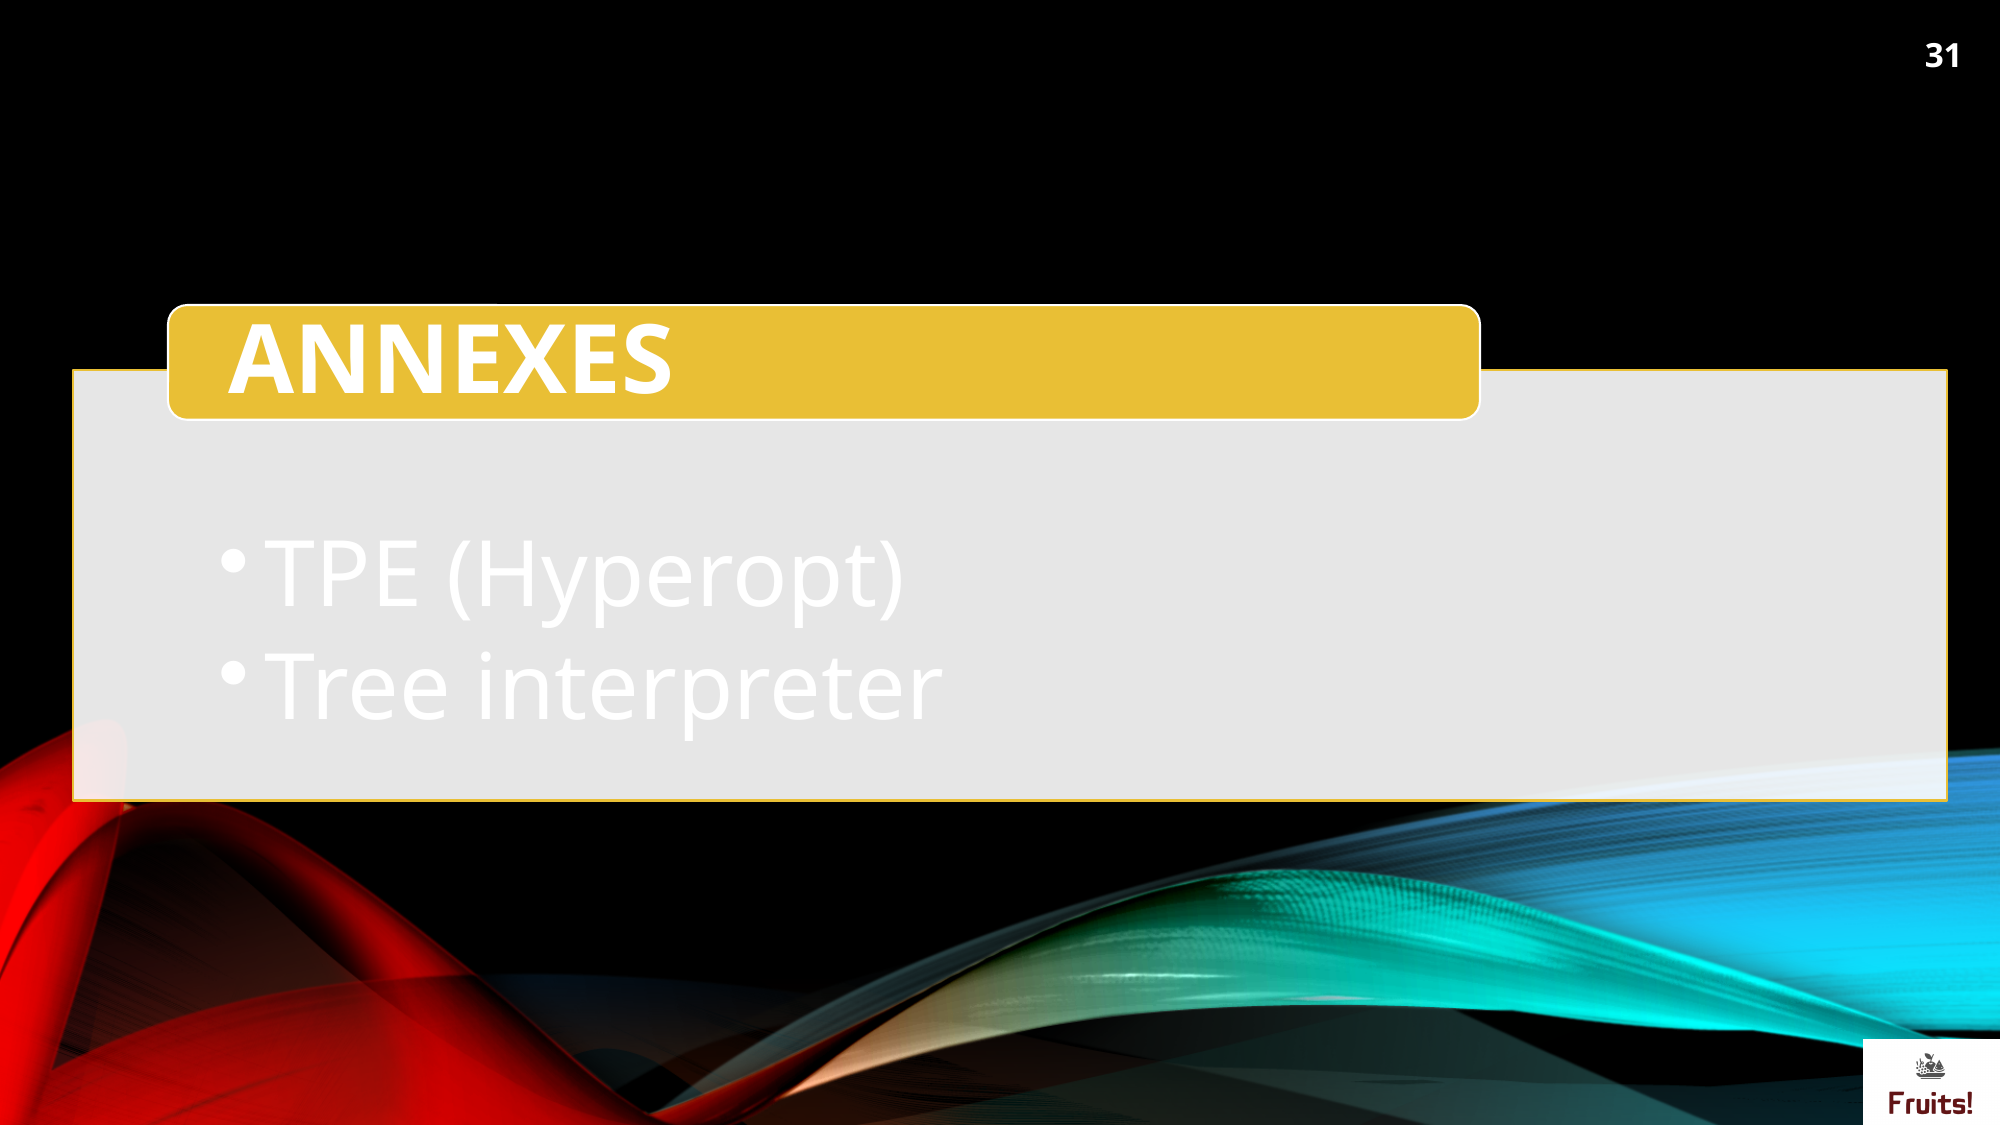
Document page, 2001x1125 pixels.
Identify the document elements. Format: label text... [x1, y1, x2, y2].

slide_number 31 [1872, 27, 1978, 88]
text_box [72, 212, 1948, 981]
picture [0, 717, 2000, 1125]
